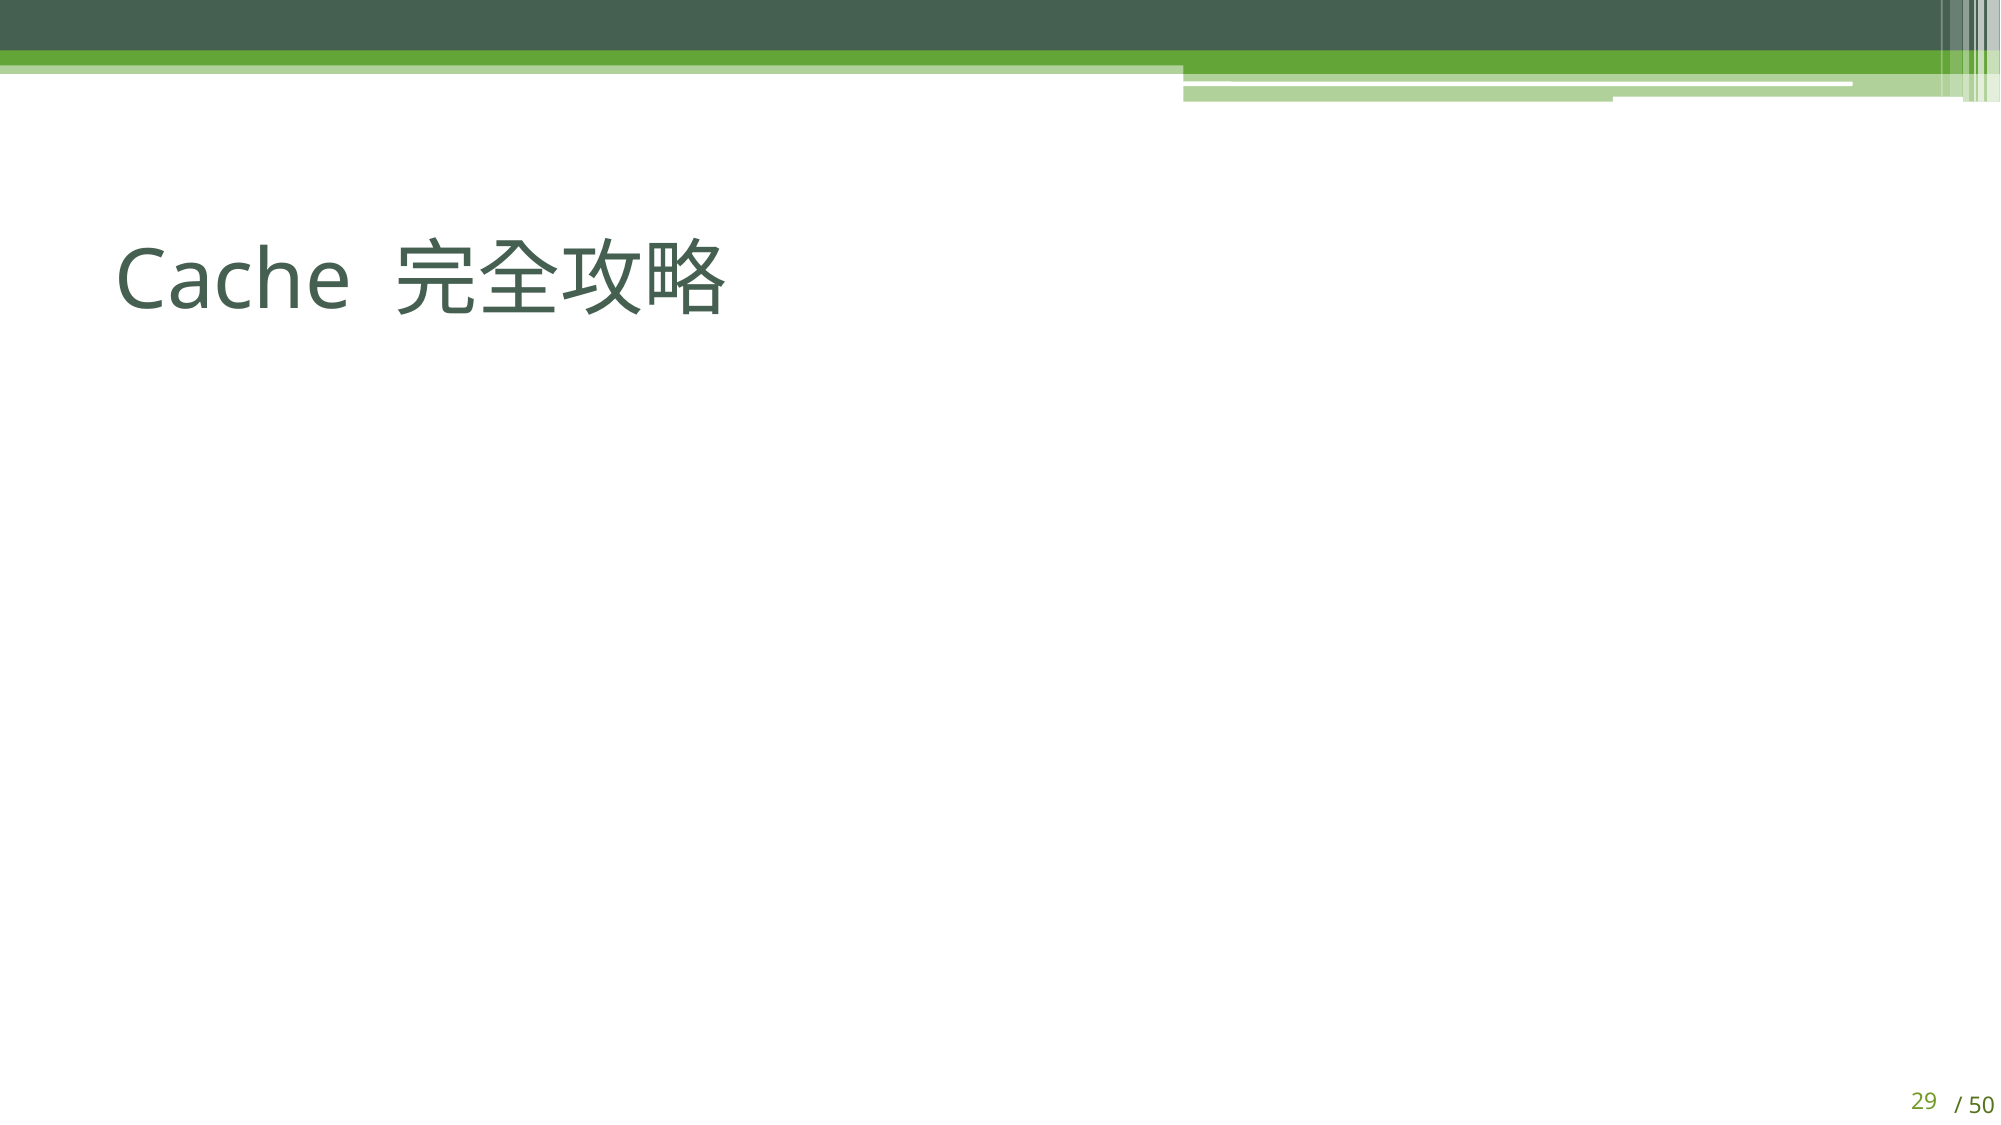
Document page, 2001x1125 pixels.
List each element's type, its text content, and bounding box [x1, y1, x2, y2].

slide_number 28 [1785, 1065, 1953, 1125]
title Cache 完全攻略 [99, 187, 1900, 363]
footer / 50 [1919, 1083, 2000, 1124]
